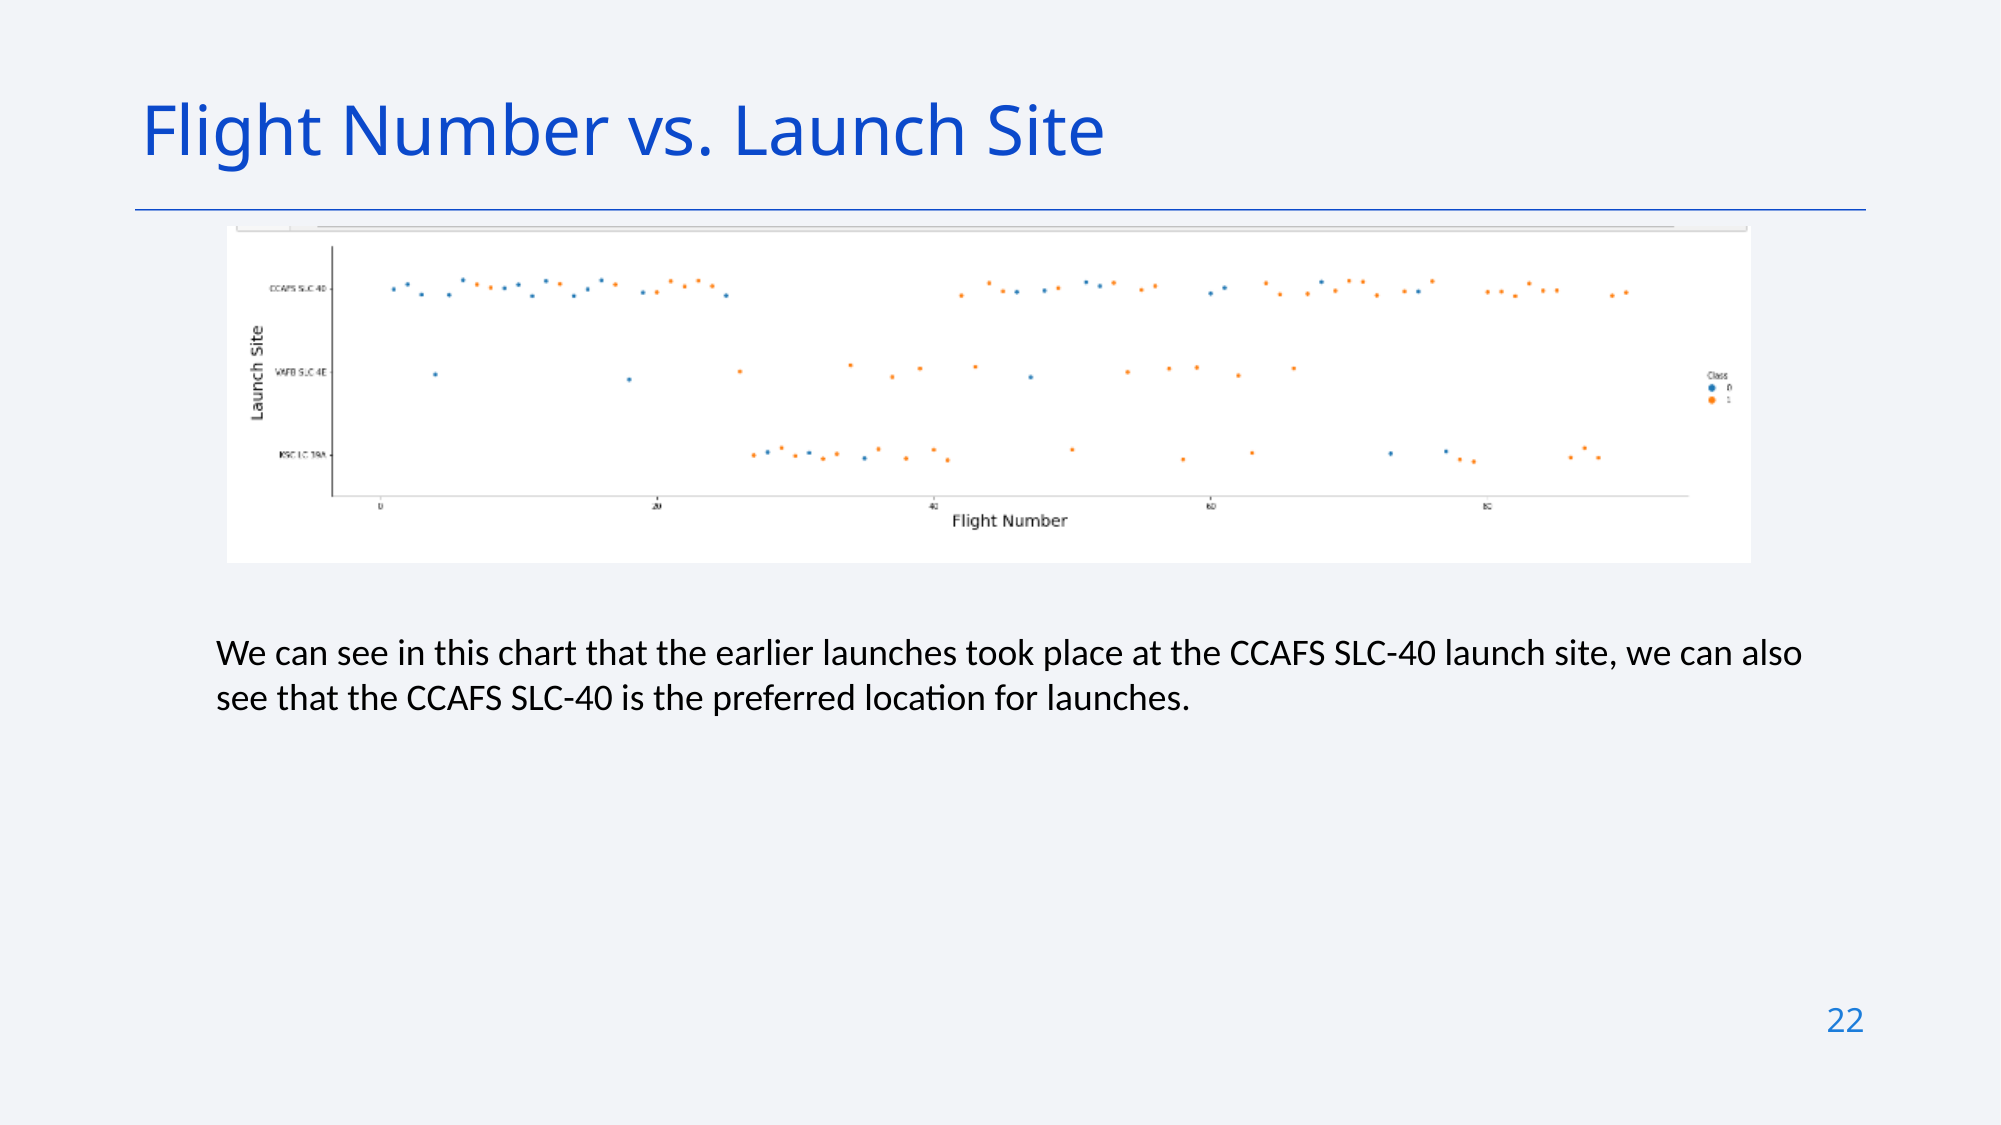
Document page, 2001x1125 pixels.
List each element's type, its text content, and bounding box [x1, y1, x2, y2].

text_box Flight Number vs. Launch Site [126, 88, 1852, 179]
picture [0, 0, 2001, 1125]
slide_number 22 [1429, 988, 1880, 1055]
text_box We can see in this chart that the earlier launches took place at the CCAFS SLC-40 launch site, we can also see that the CCAFS SLC-40 is the preferred location for launches. [126, 620, 1852, 770]
